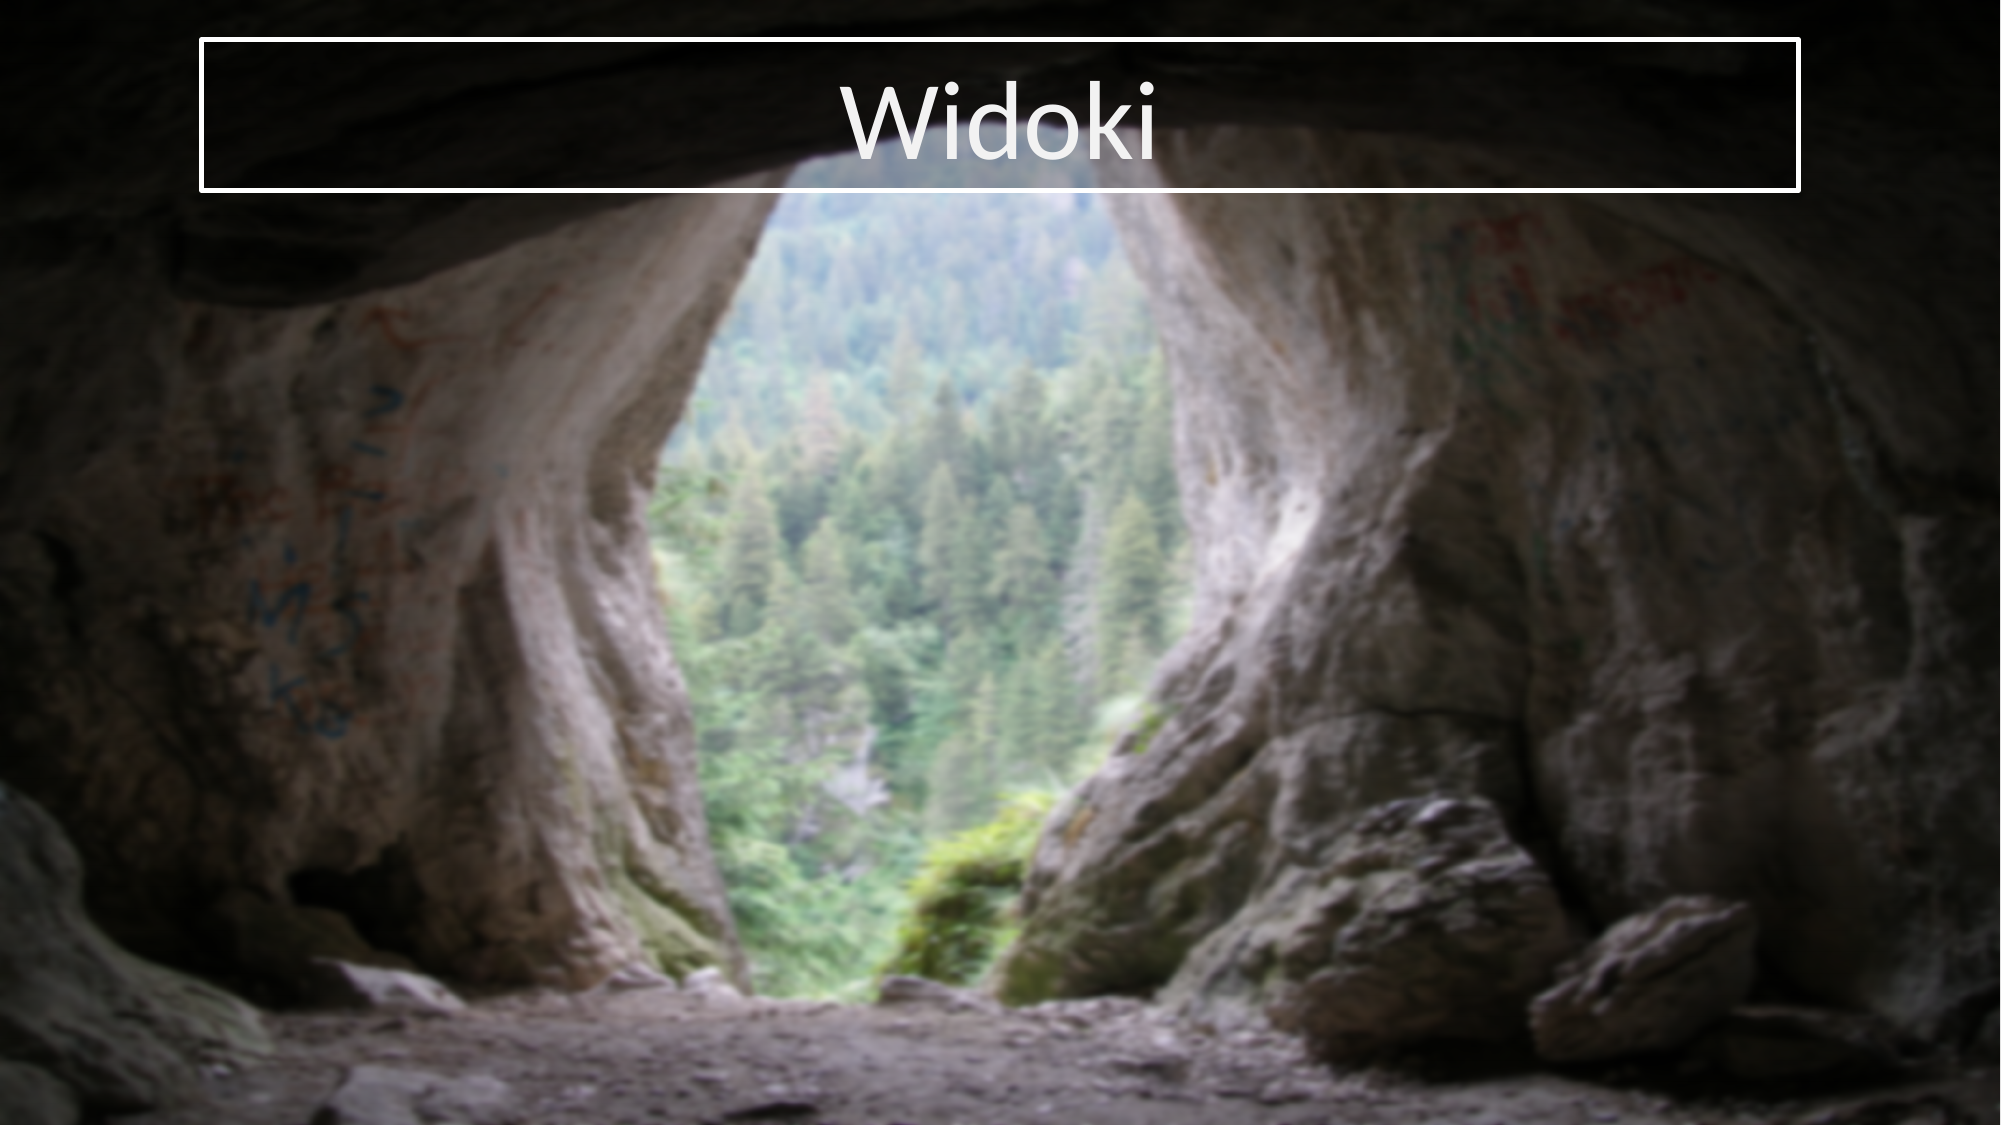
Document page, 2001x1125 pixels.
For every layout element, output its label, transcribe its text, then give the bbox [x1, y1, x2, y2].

picture [0, 0, 2001, 1125]
text_box Widoki [201, 39, 1799, 191]
